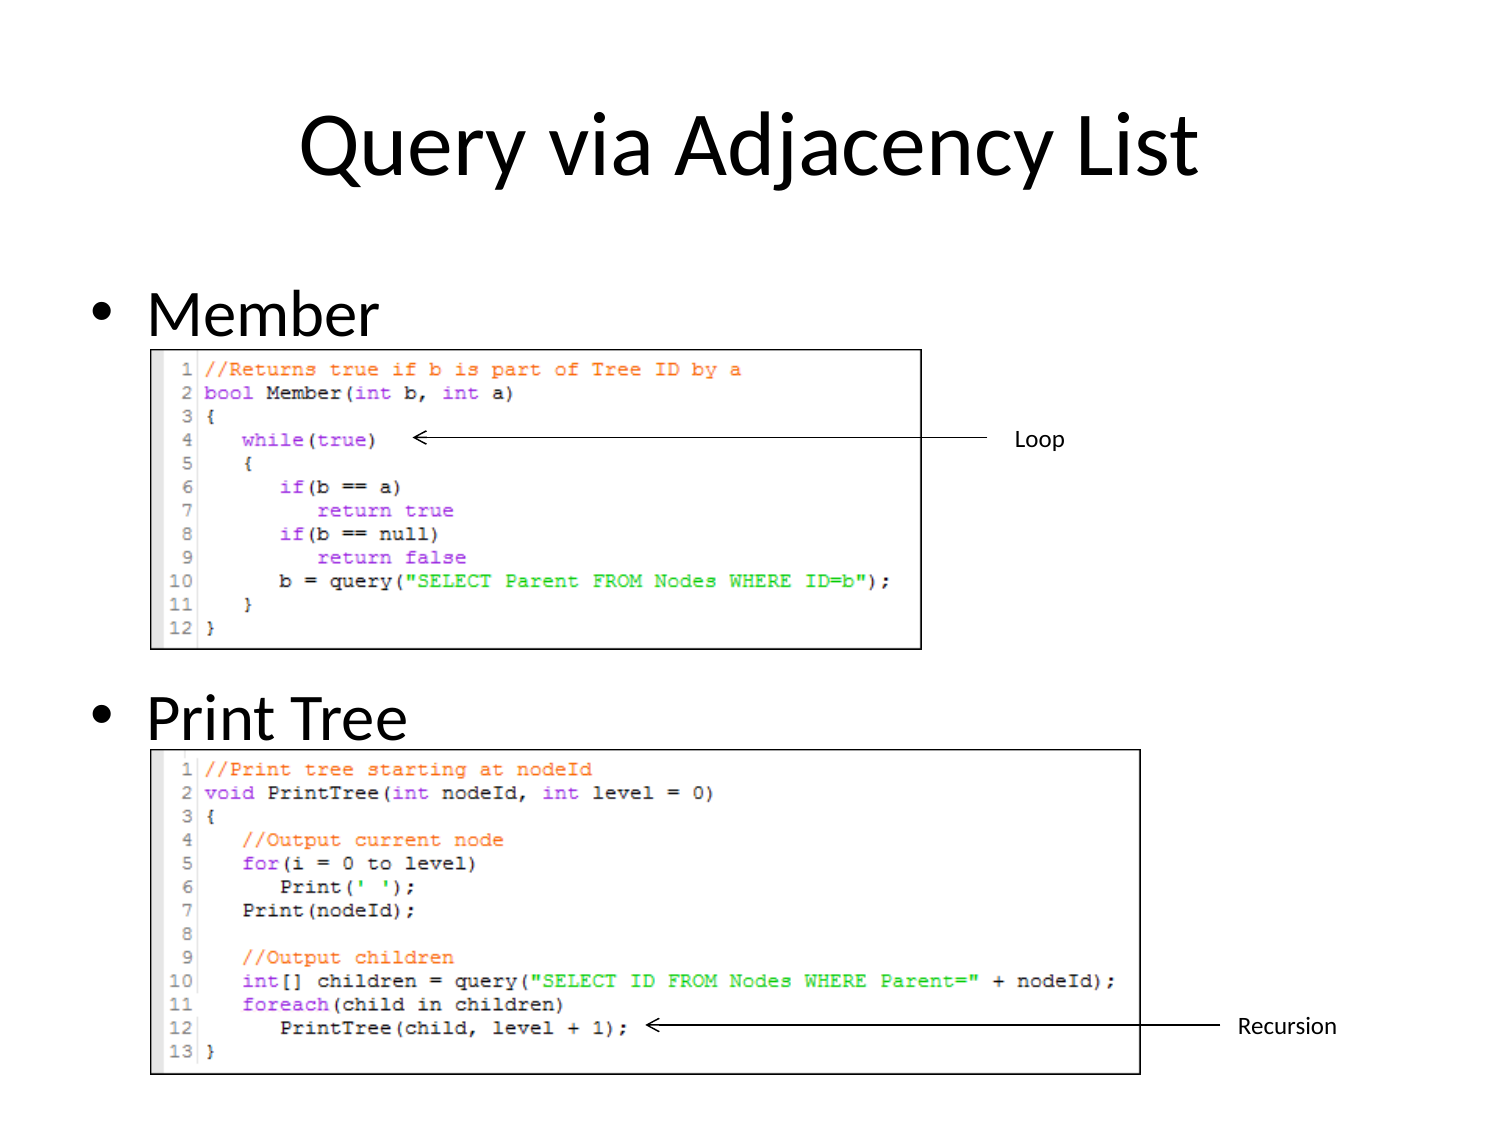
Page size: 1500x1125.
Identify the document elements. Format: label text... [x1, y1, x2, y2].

picture [149, 749, 1141, 1076]
text_box Loop [1000, 414, 1081, 460]
list Member [75, 262, 1425, 363]
title Query via Adjacency List [75, 45, 1425, 233]
picture [149, 349, 922, 651]
text_box Recursion [1223, 1002, 1353, 1047]
text_box Print Tree [74, 666, 1425, 767]
